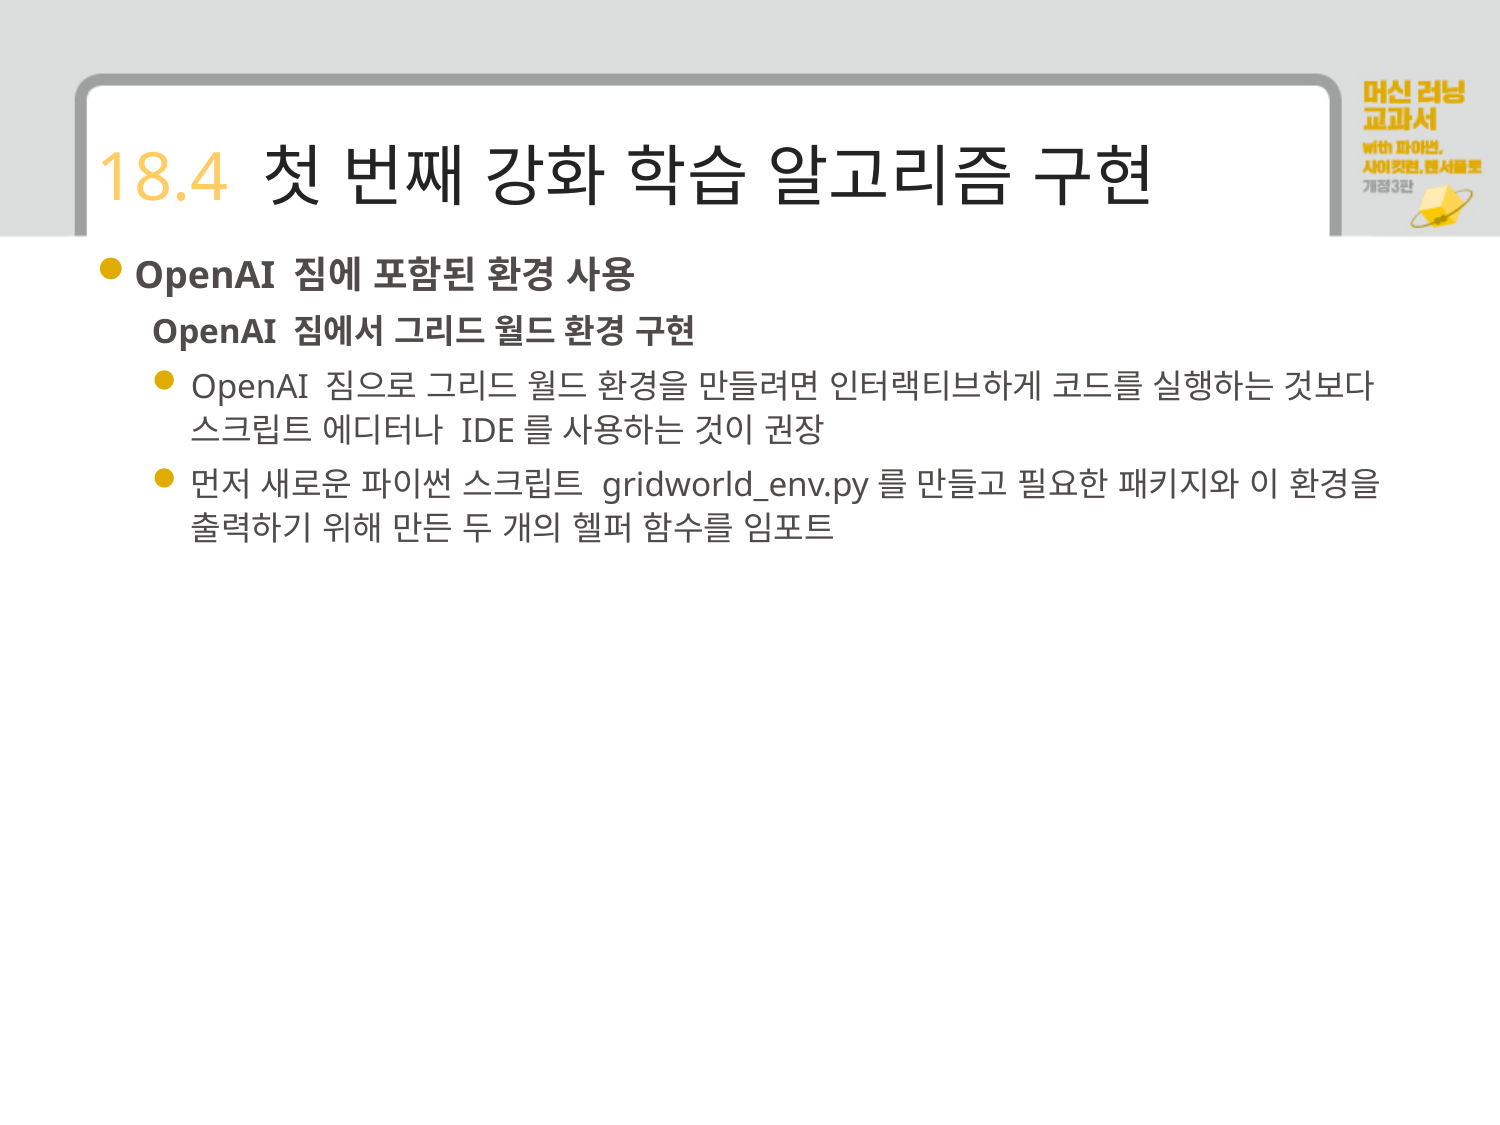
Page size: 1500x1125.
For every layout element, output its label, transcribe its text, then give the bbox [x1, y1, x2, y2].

picture [0, 0, 1500, 1125]
title 18.4 첫 번째 강화 학습 알고리즘 구현 [81, 90, 1412, 222]
list OpenAI 짐에 포함된 환경 사용 OpenAI 짐에서 그리드 월드 환경 구현 OpenAI 짐으로 그리드 월드 환경을 만들려면 인터랙티브하게 코드를 실행하는 것보다 스크립트 에디터나 IDE를 사용하는 것이 권장 먼저 새로운 파이썬 스크립트 gridworld_env.py를 만들고 필요한 패키지와 이 환경을 출력하기 위해 만든 두 개의 헬퍼 함수를 임포트 [81, 239, 1440, 1054]
